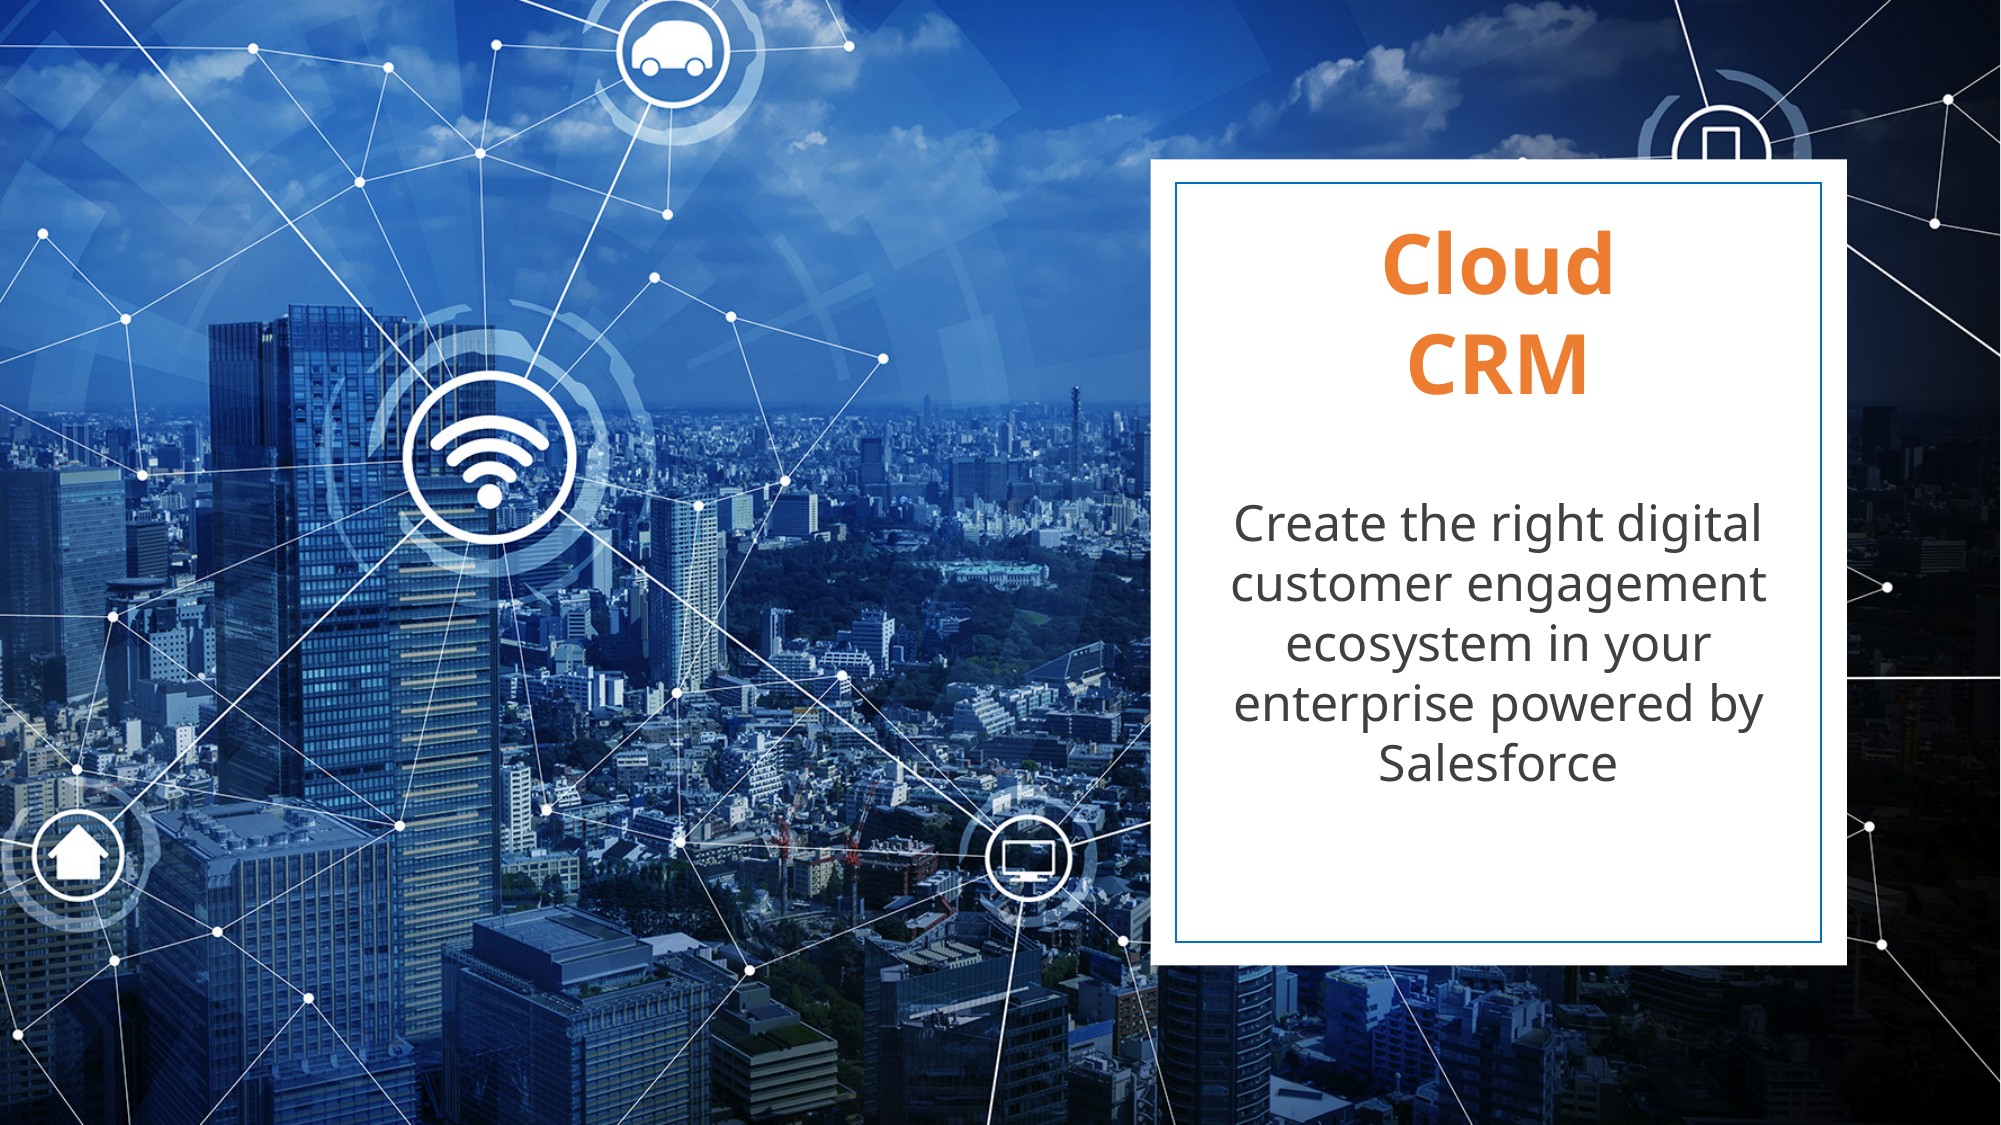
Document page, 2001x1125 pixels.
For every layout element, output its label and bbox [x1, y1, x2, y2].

picture [0, 0, 2001, 1125]
text_box [1150, 159, 1847, 966]
